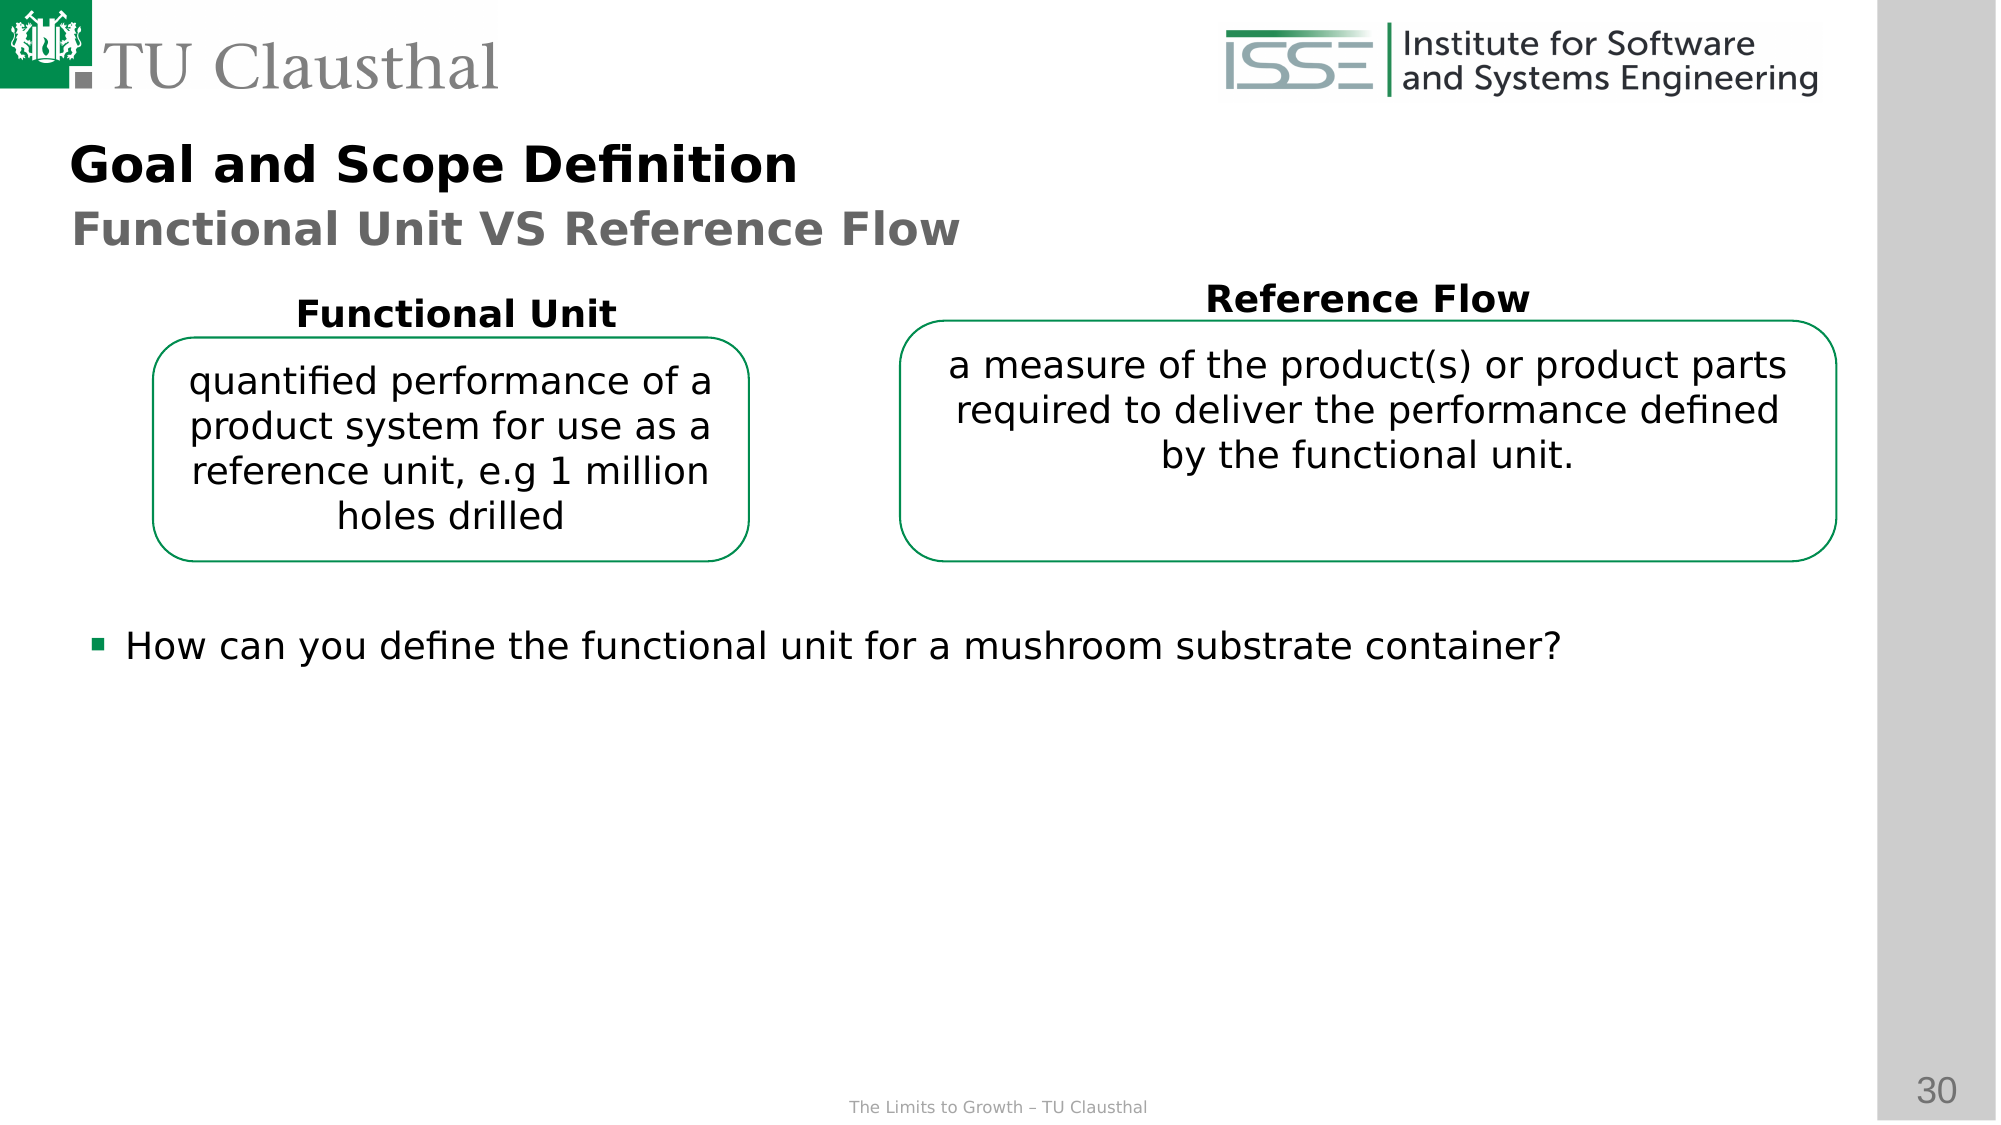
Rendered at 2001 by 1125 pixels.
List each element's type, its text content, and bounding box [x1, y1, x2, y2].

text_box Reference Flow [1162, 267, 1574, 325]
picture [0, 0, 498, 89]
text_box Goal and Scope Definition [55, 125, 1816, 205]
text_box a measure of the product(s) or product parts required to deliver the performance defined by the functional unit. [898, 319, 1838, 563]
text_box Functional Unit [250, 282, 663, 340]
text_box How can you define the functional unit for a mushroom substrate container? [75, 562, 1805, 974]
text_box Functional Unit VS Reference Flow [70, 188, 1767, 267]
picture [1218, 22, 1823, 103]
text_box quantified performance of a product system for use as a reference unit, e.g 1 million holes drilled [151, 336, 750, 563]
